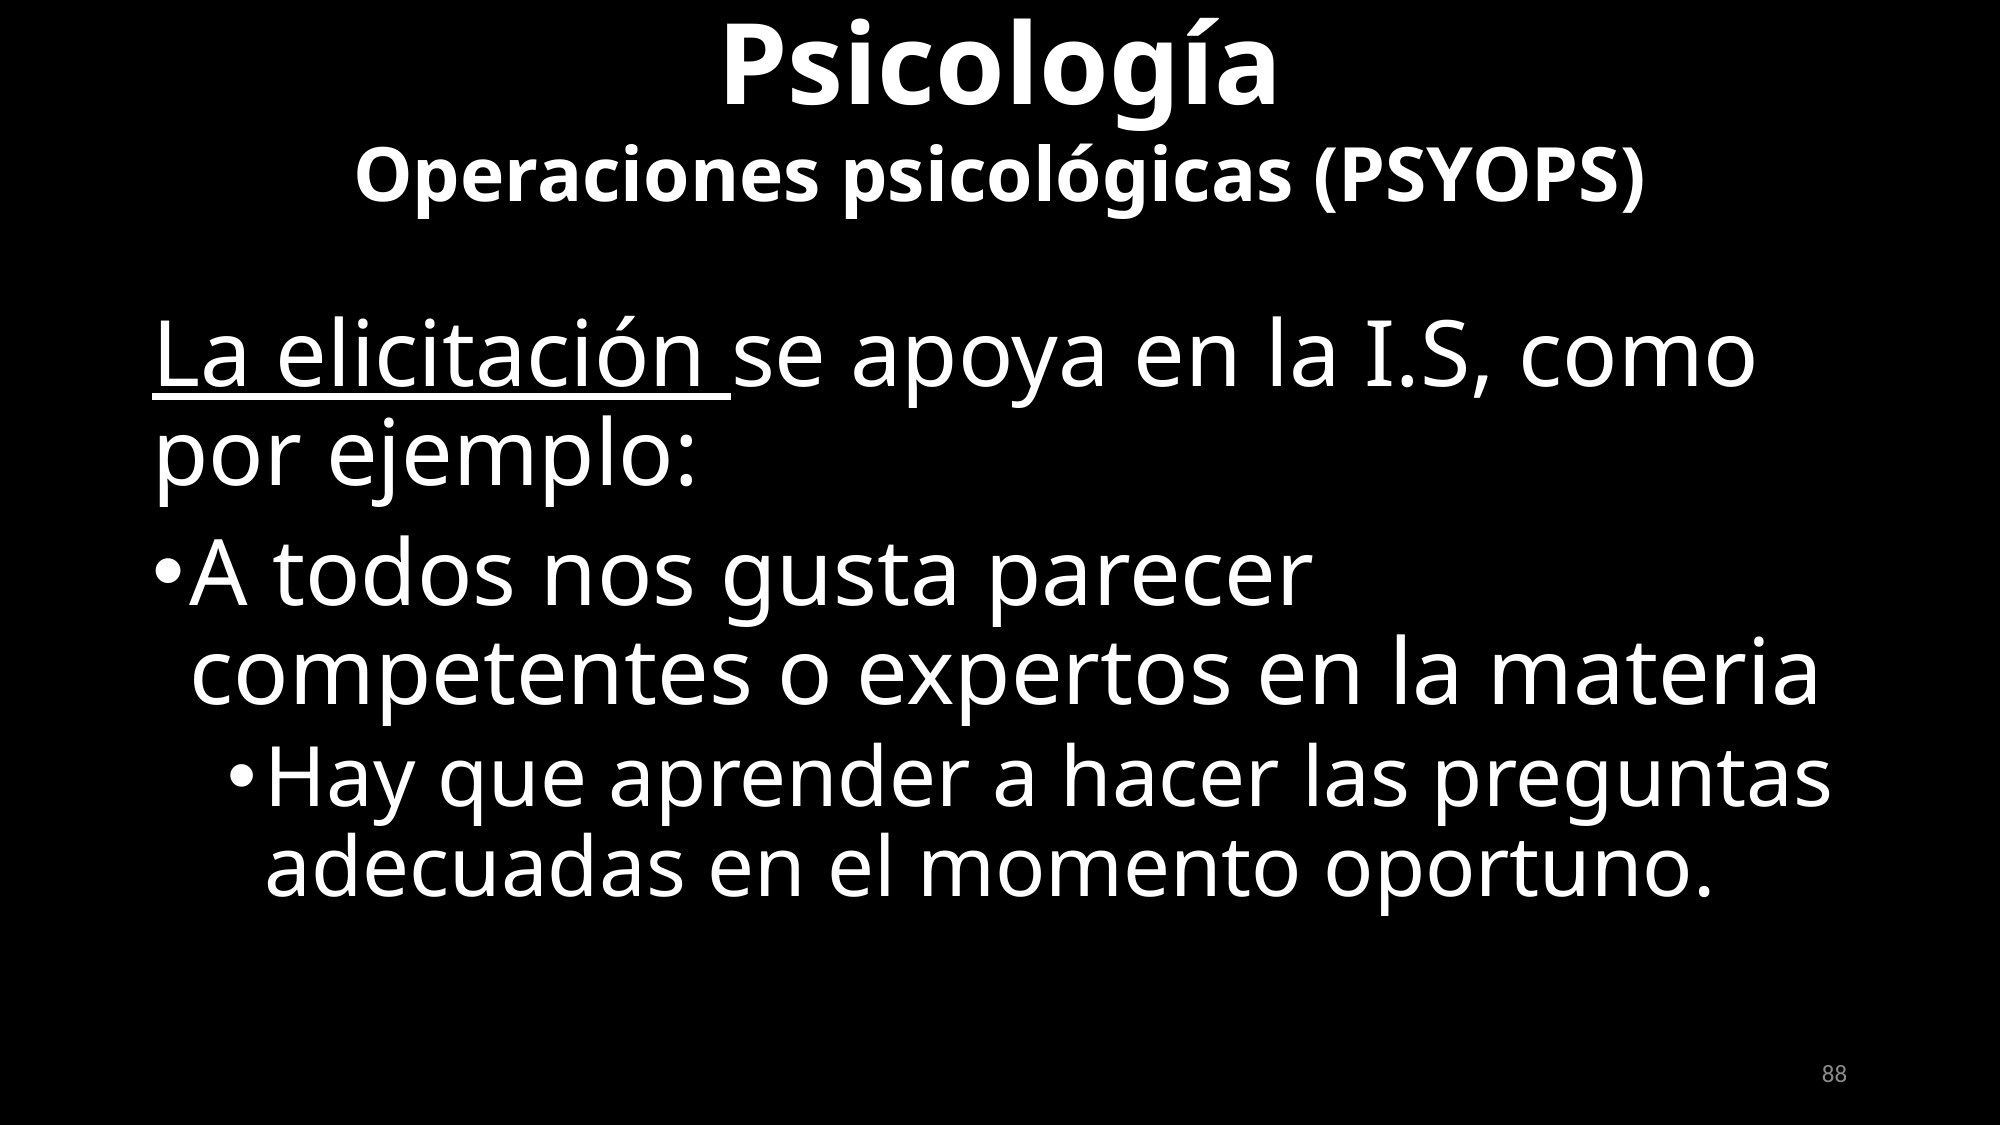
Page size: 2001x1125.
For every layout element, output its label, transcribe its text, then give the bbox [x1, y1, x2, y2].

slide_number 88 [1412, 1042, 1863, 1103]
list La elicitación se apoya en la I.S, como por ejemplo: A todos nos gusta parecer competentes o expertos en la materia Hay que aprender a hacer las preguntas adecuadas en el momento oportuno. [137, 315, 1863, 1014]
text_box Psicología Operaciones psicológicas (PSYOPS) [0, 0, 2000, 315]
